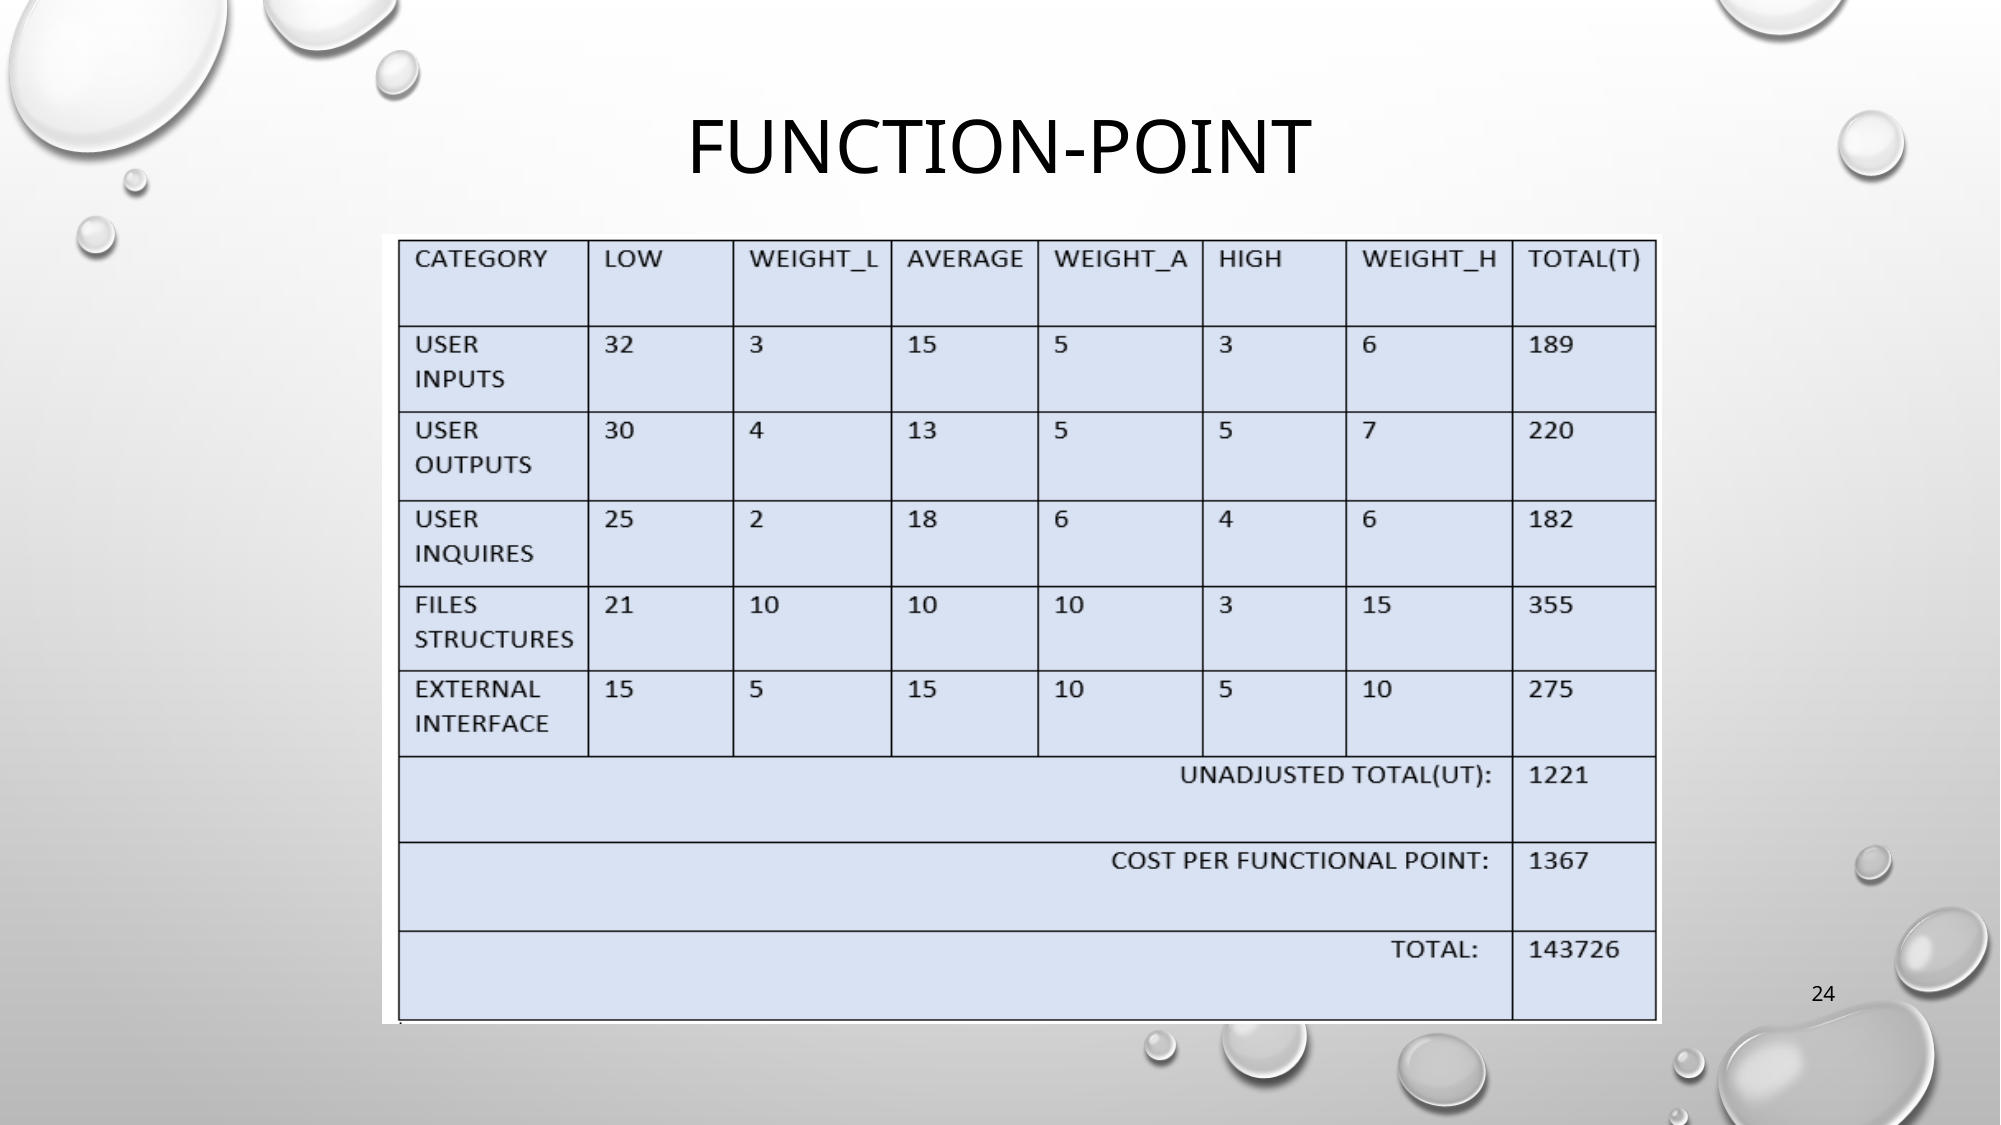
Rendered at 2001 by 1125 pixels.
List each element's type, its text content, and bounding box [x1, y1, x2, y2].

picture [0, 0, 2000, 1125]
slide_number 24 [1724, 965, 1851, 1025]
title FUNCTION-POINT [149, 101, 1851, 198]
